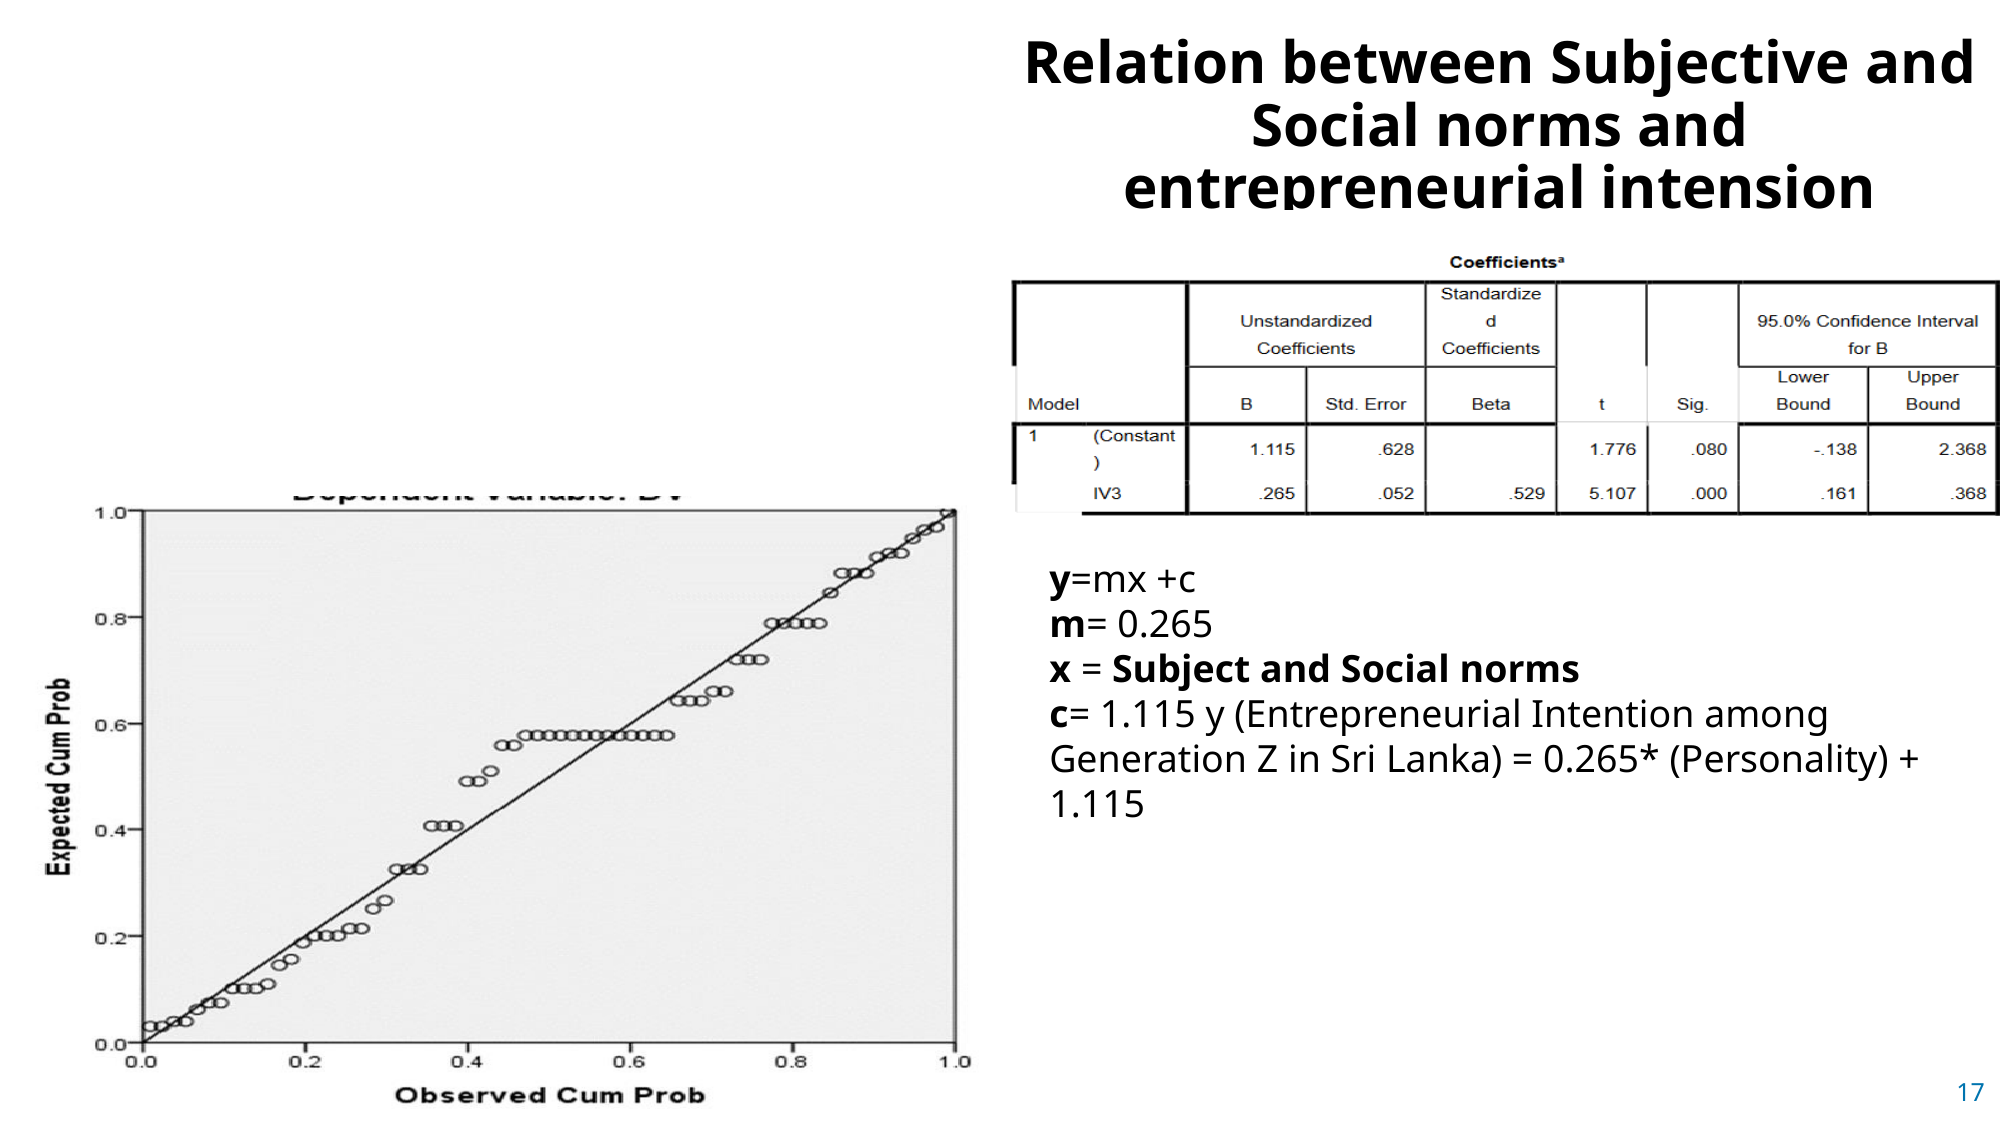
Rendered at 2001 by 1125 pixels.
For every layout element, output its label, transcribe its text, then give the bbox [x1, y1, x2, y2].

list Relation between Subjective and Social norms and entrepreneurial intension [1000, 24, 2000, 210]
picture [0, 0, 2000, 1125]
slide_number 17 [1914, 1063, 2000, 1124]
text_box y=mx +c m= 0.265 x = Subject and Social norms c= 1.115 y (Entrepreneurial Intention among Generation Z in Sri Lanka) = 0.265* (Personality) + 1.115 [1034, 547, 1954, 833]
